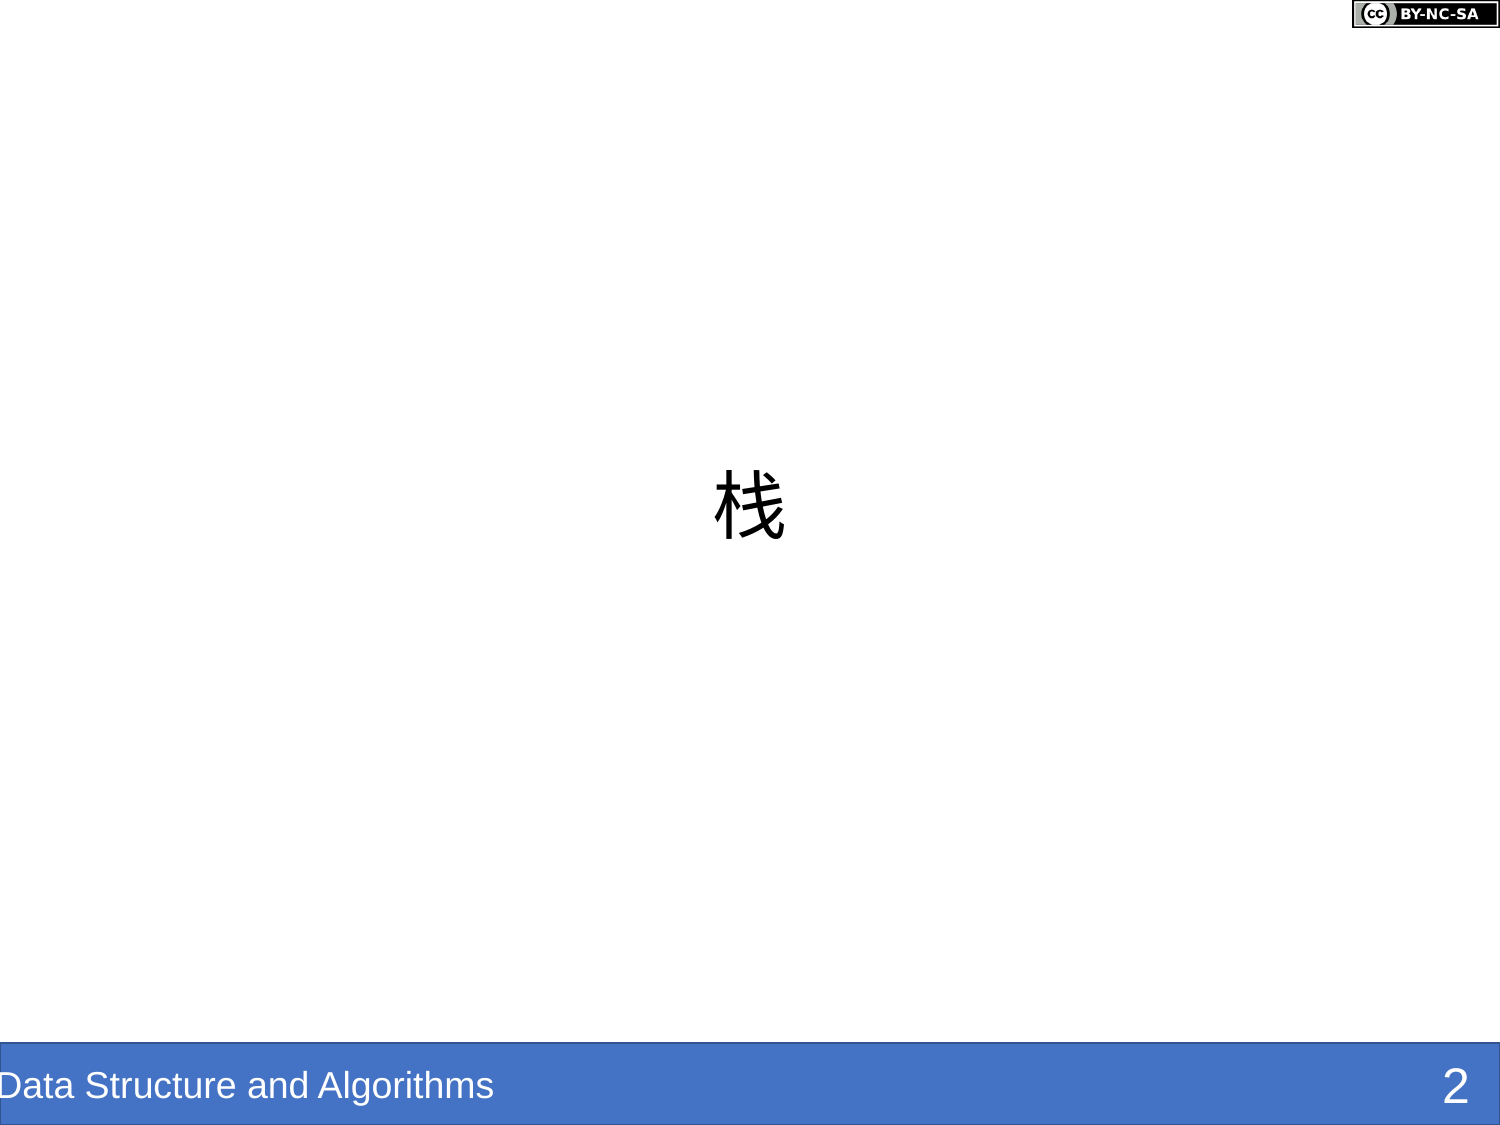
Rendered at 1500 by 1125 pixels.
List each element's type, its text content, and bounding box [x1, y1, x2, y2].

title 栈 [103, 453, 1397, 565]
picture [1352, 0, 1500, 28]
slide_number 2 [1147, 1054, 1485, 1114]
